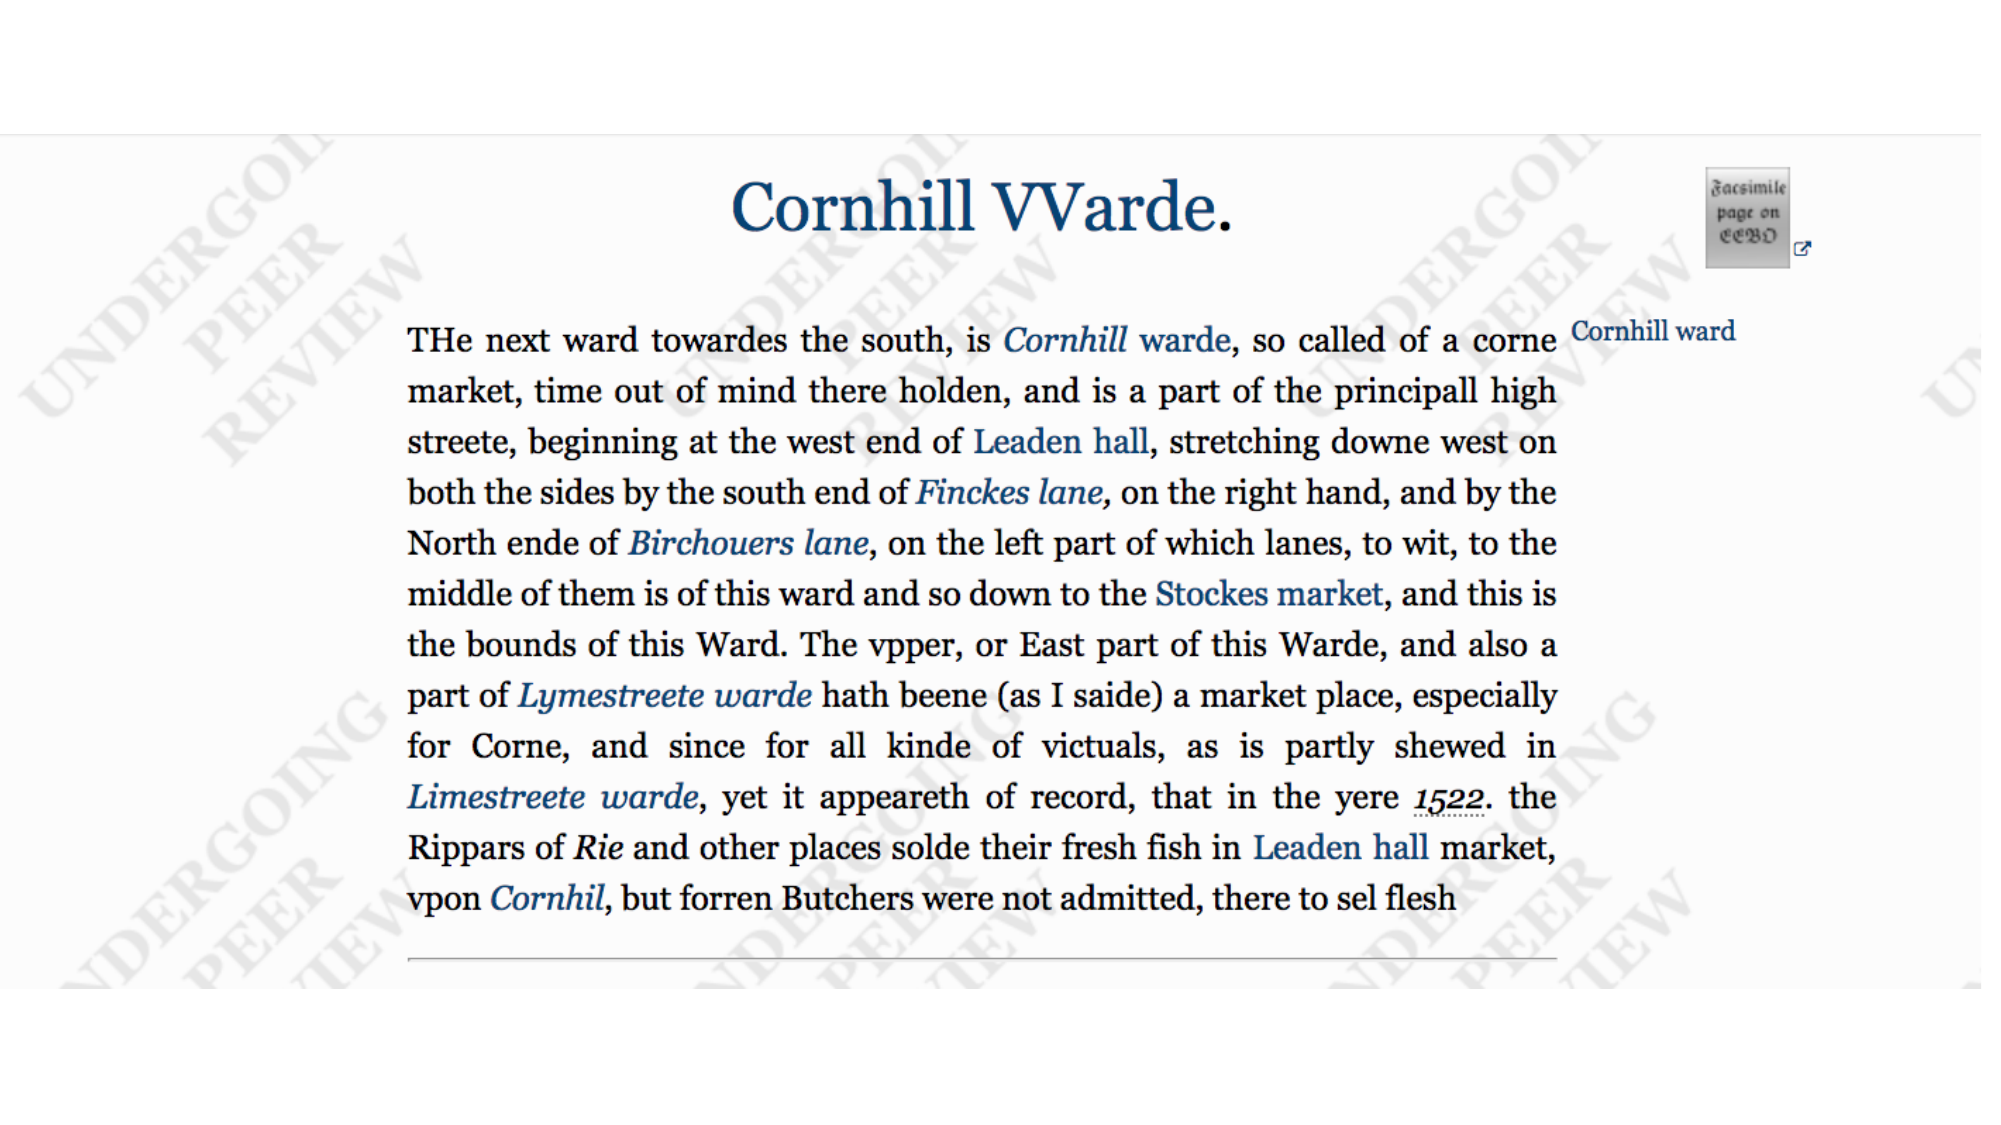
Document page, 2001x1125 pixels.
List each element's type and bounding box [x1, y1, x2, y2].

picture [0, 134, 1982, 990]
